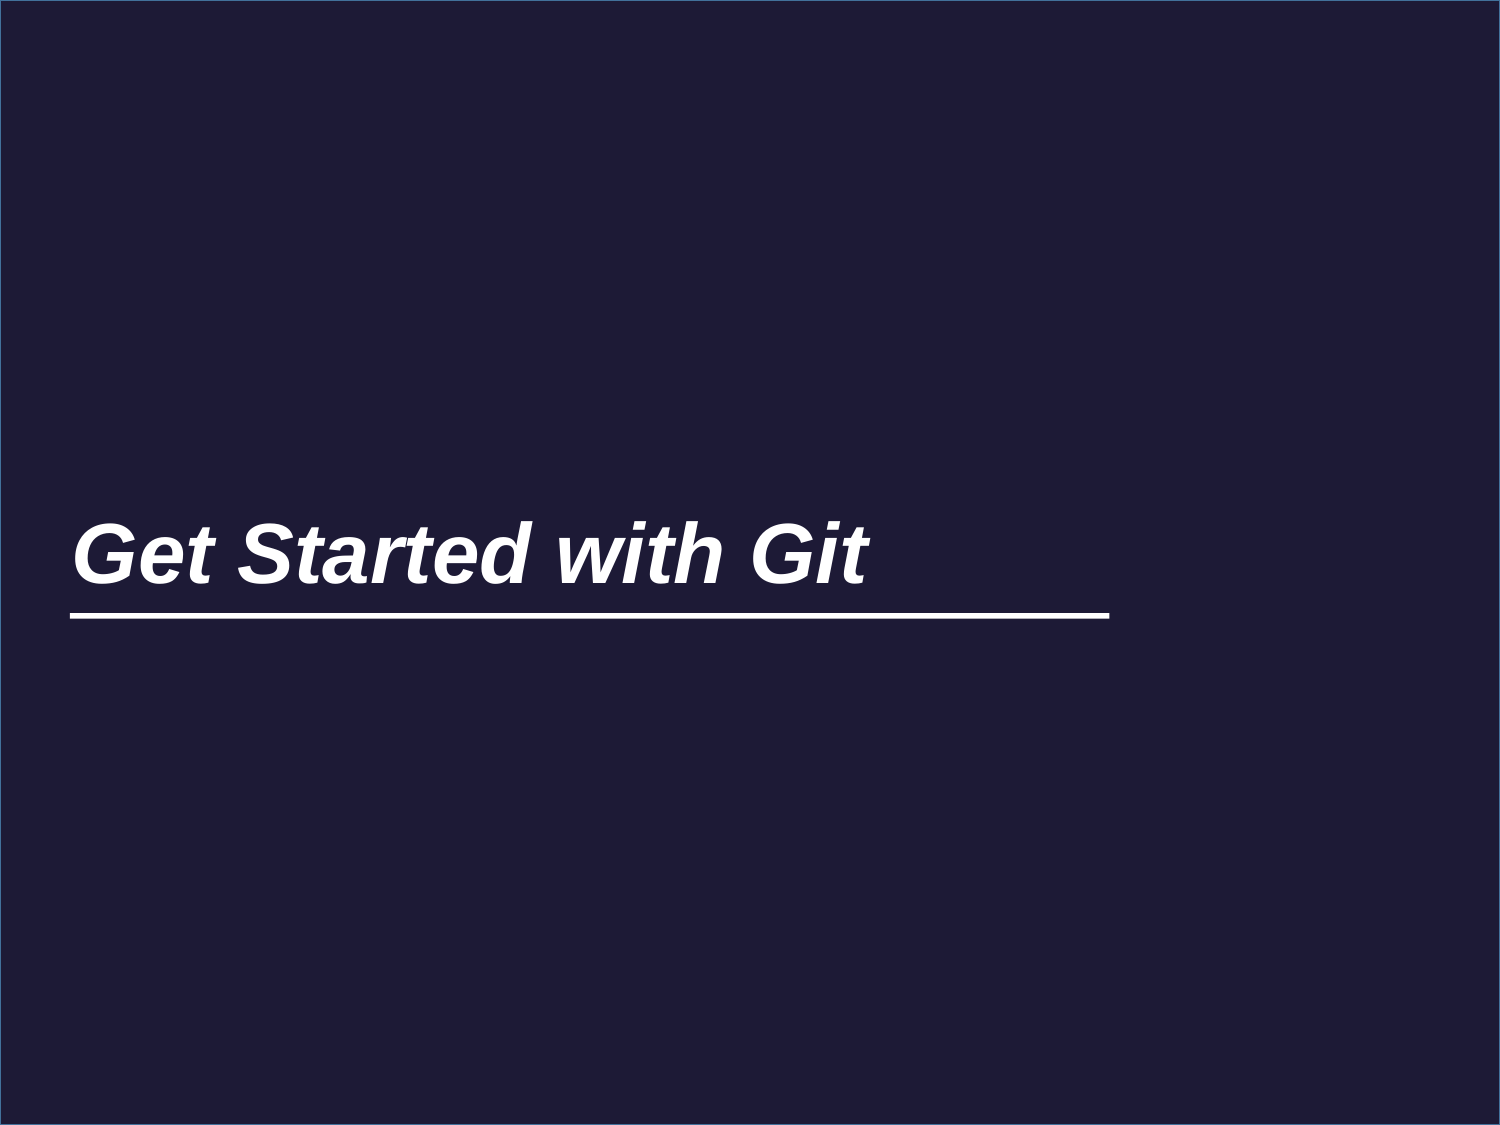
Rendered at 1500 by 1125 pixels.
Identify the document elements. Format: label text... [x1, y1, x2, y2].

title Get Started with Git [64, 484, 1415, 628]
